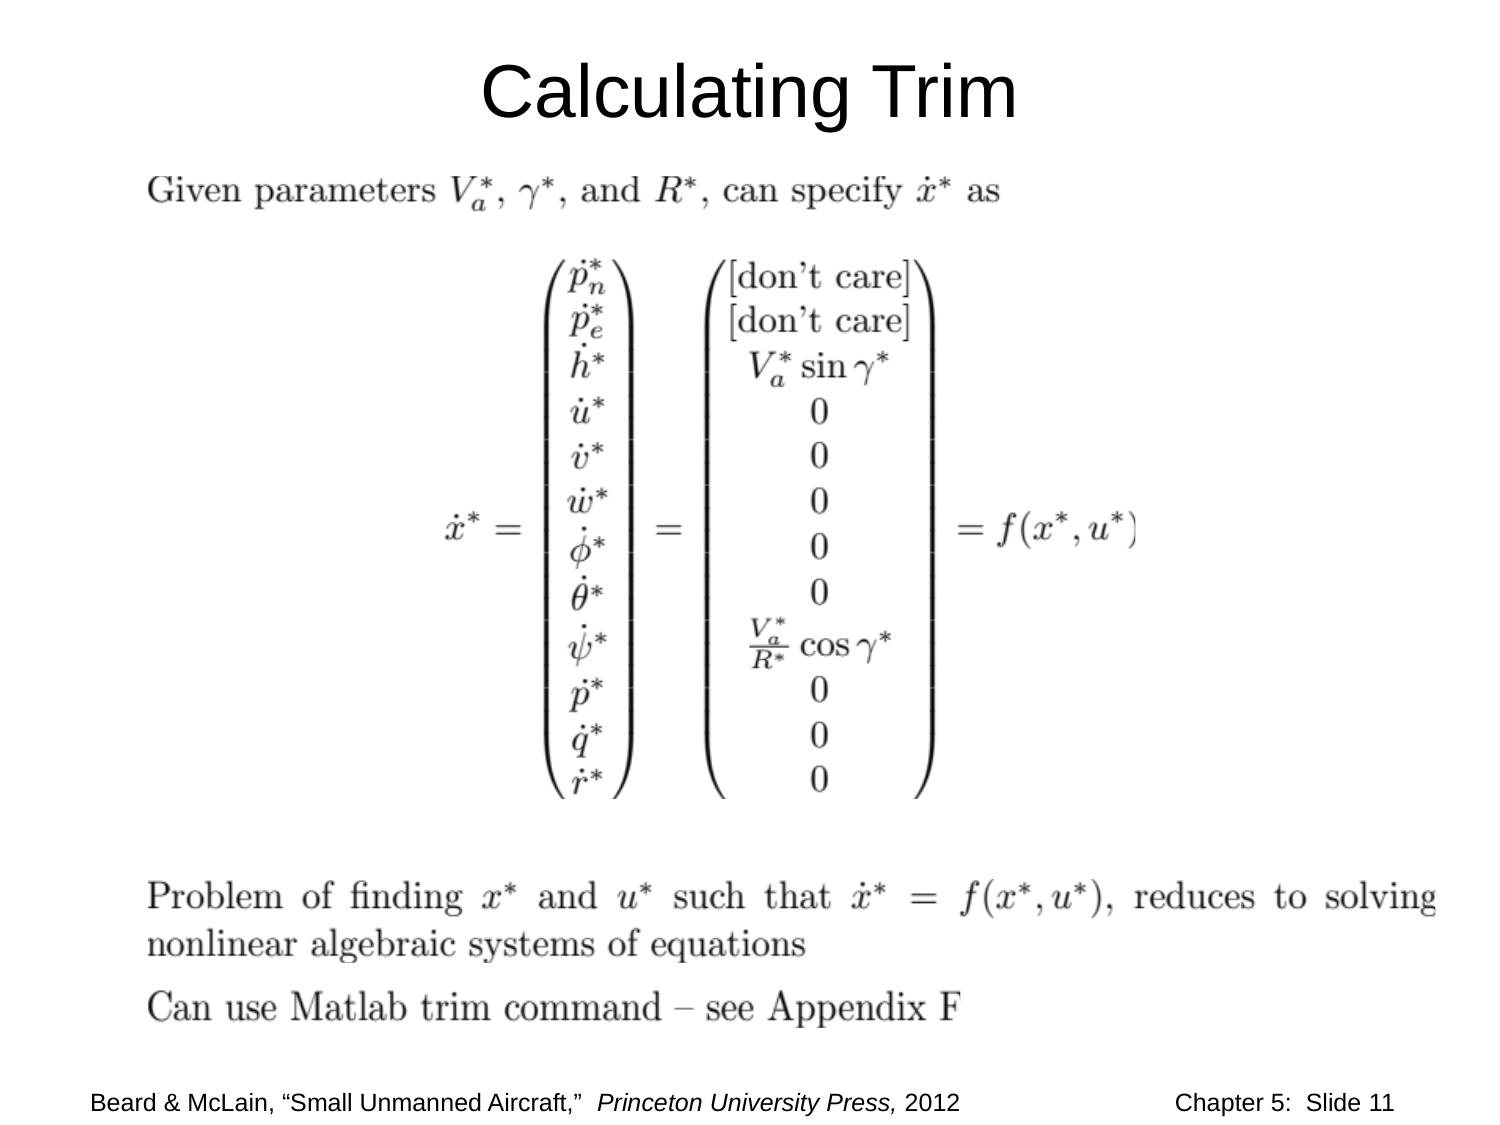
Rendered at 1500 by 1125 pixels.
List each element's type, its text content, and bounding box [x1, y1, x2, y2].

picture [147, 175, 1136, 800]
picture [147, 989, 961, 1028]
picture [147, 878, 1436, 963]
title Calculating Trim [74, 29, 1426, 146]
